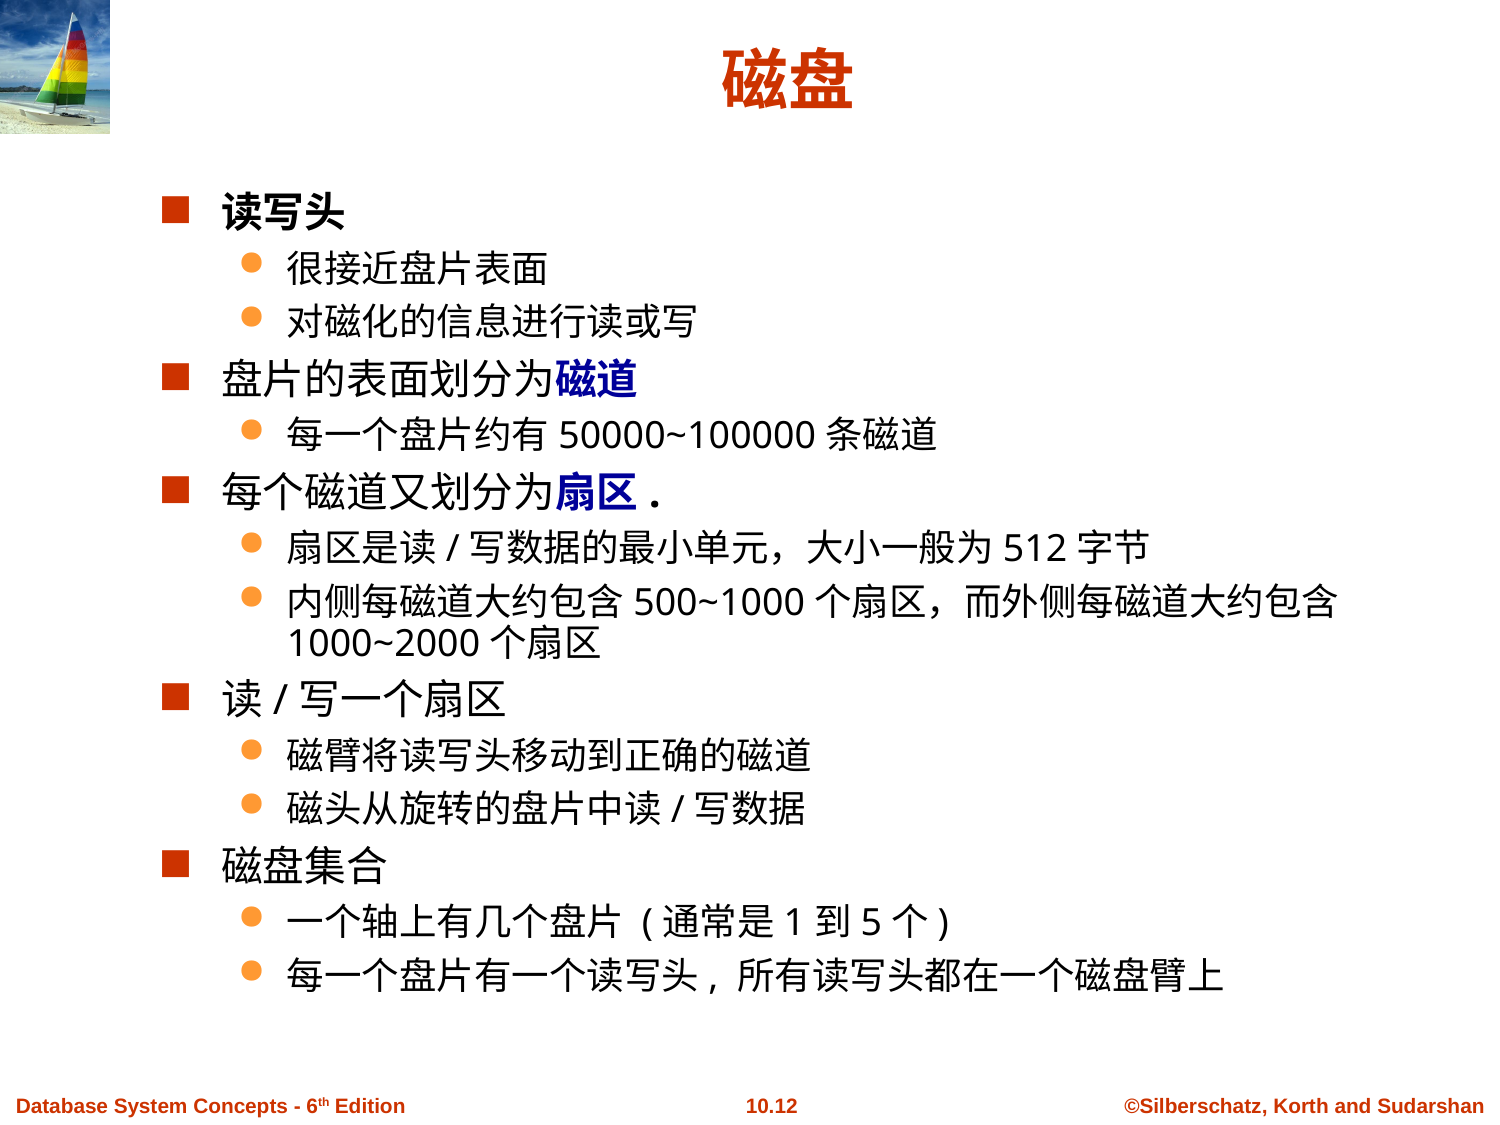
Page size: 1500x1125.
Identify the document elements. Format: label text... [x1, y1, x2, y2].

list 读写头 很接近盘片表面 对磁化的信息进行读或写 盘片的表面划分为磁道 每一个盘片约有50000~100000条磁道 每个磁道又划分为扇区. 扇区是读/写数据的最小单元，大小一般为512字节 内侧每磁道大约包含500~1000个扇区，而外侧每磁道大约包含1000~2000个扇区 读/写一个扇区 磁臂将读写头移动到正确的磁道 磁头从旋转的盘片中读/写数据 磁盘集合 一个轴上有几个盘片 (通常是1到5个) 每一个盘片有一个读写头, 所有读写头都在一个磁盘臂上 [150, 184, 1441, 1054]
picture [0, 0, 110, 134]
title 磁盘 [126, 25, 1451, 126]
